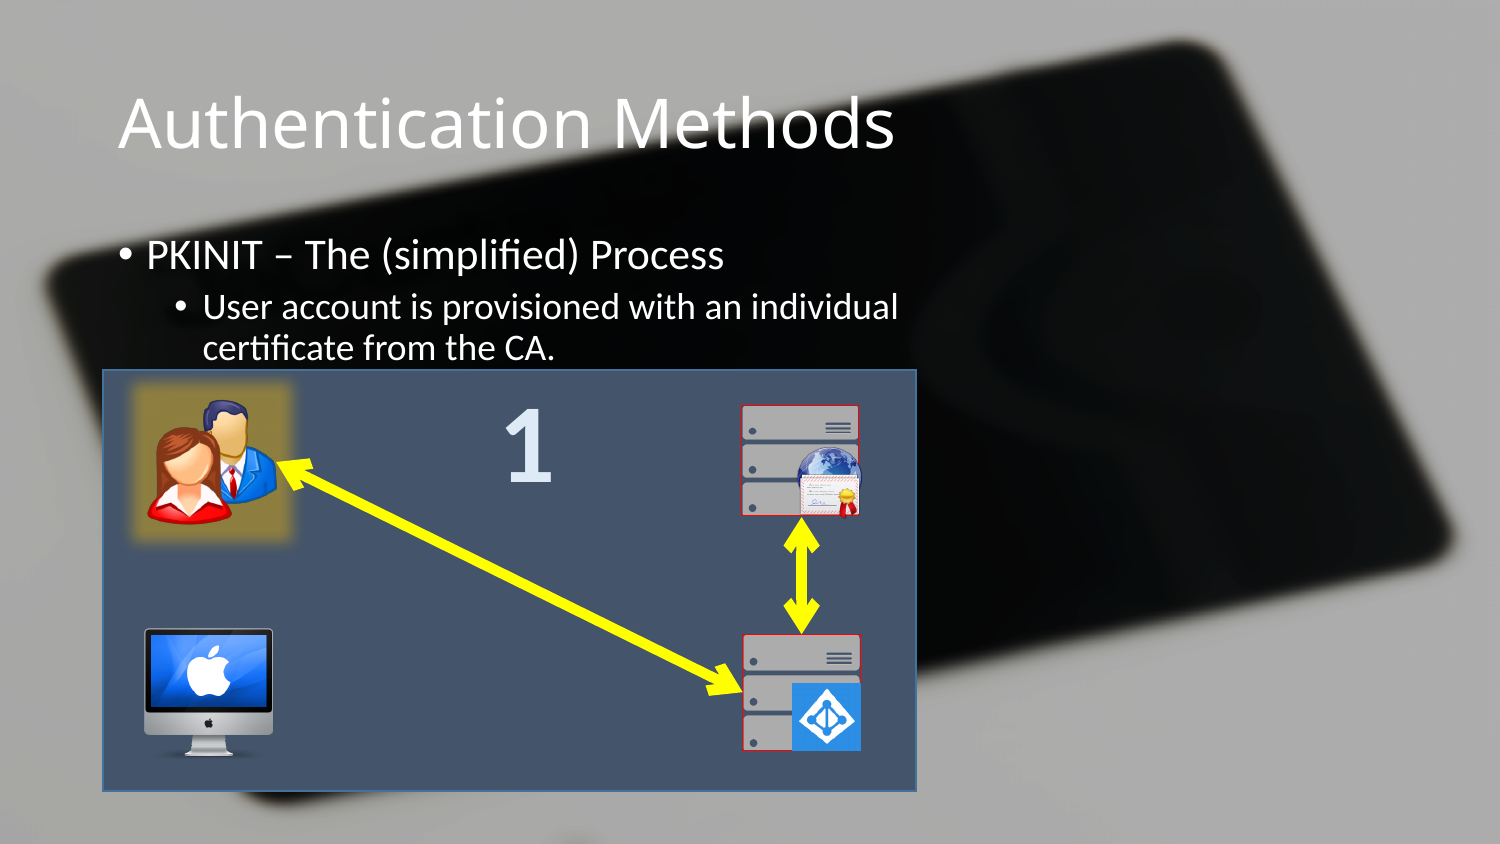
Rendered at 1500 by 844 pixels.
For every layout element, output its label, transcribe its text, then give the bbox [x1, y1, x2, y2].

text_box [276, 462, 743, 693]
text_box 1 [483, 362, 572, 462]
list PKINIT – The (simplified) Process User account is provisioned with an individual certificate from the CA. [103, 224, 1049, 760]
title Authentication Methods [124, 374, 301, 551]
title Authentication Methods [103, 44, 1397, 208]
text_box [741, 405, 868, 519]
text_box [102, 369, 917, 792]
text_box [742, 634, 861, 751]
picture [0, 0, 1500, 844]
